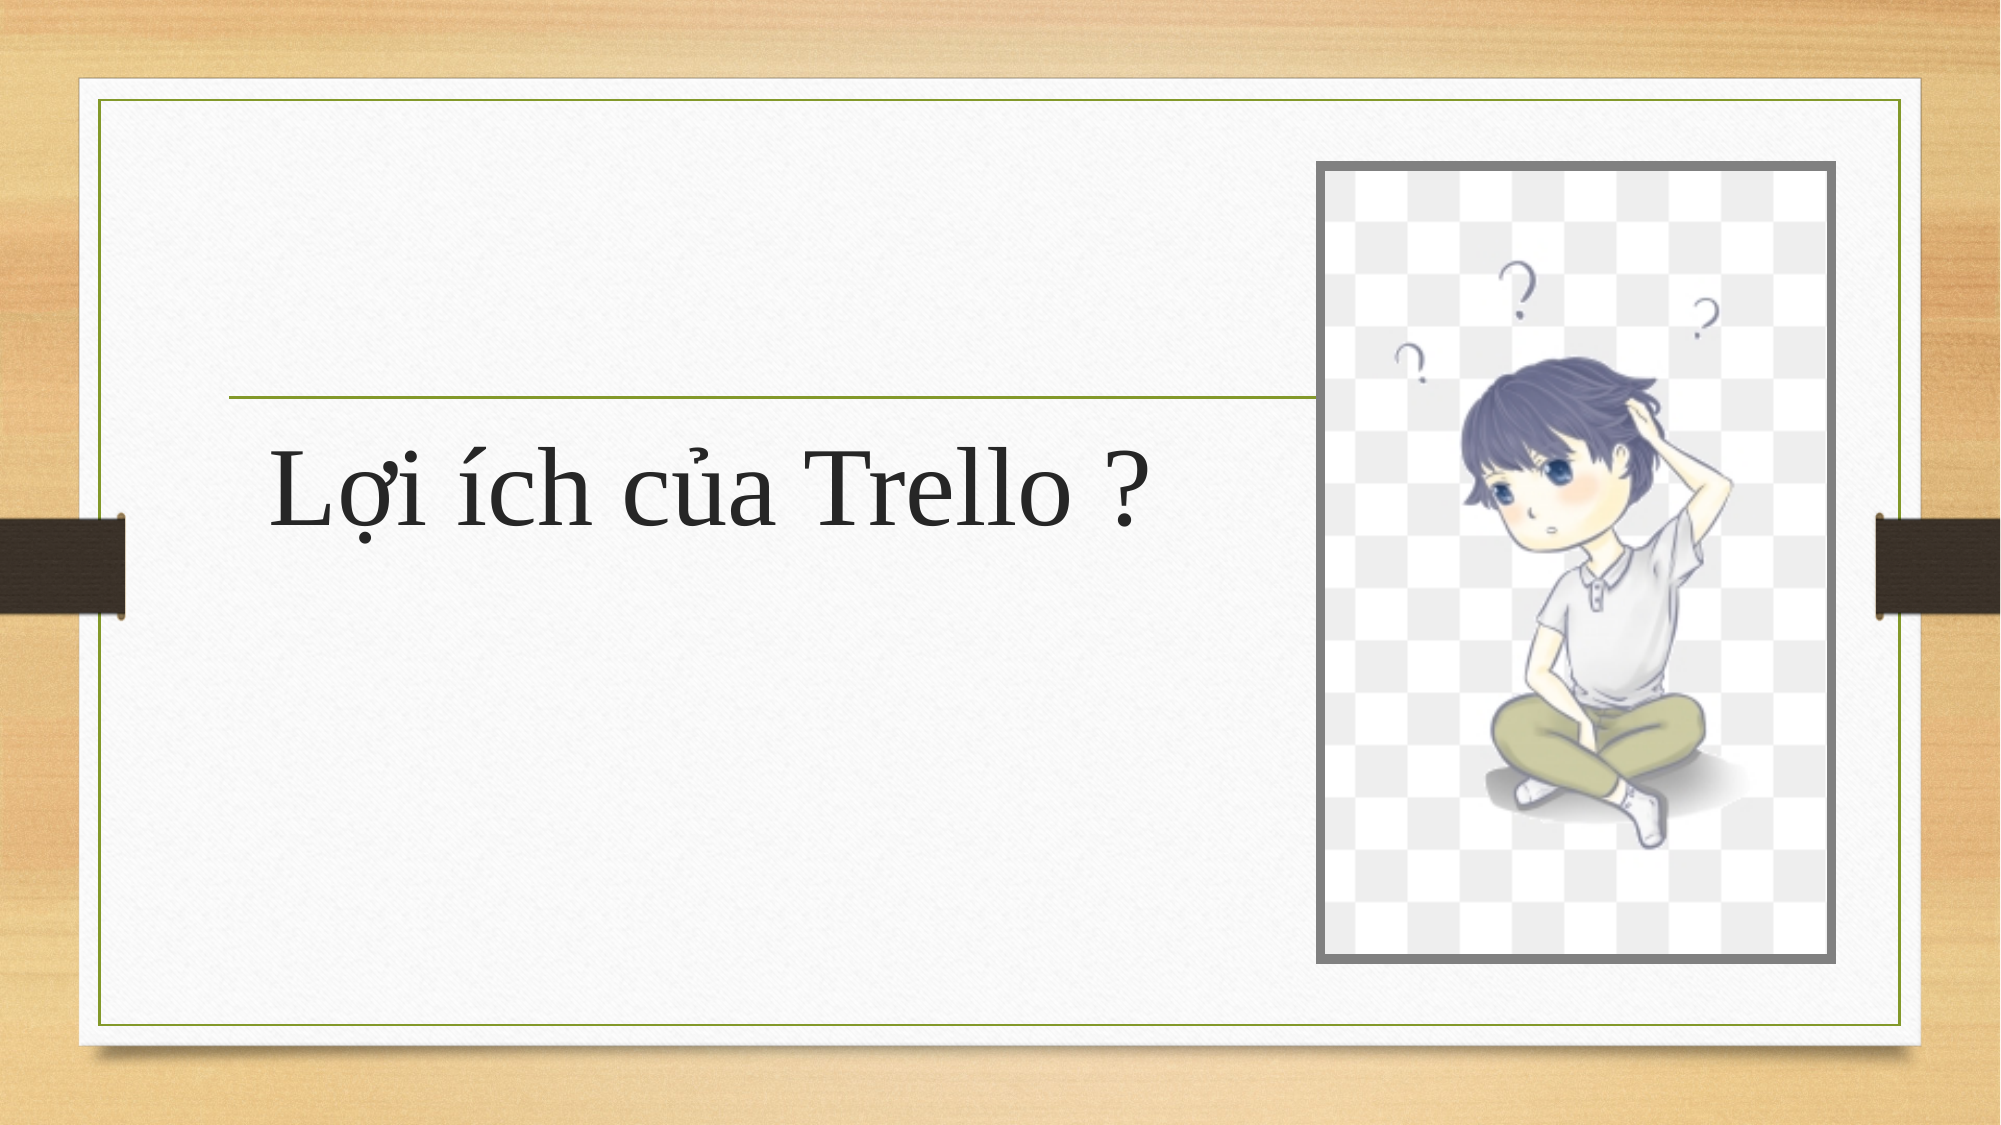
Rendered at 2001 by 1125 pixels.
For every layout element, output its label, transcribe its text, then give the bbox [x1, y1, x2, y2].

picture [0, 0, 2001, 1125]
title Lợi ích của Trello ? [175, 170, 1247, 556]
